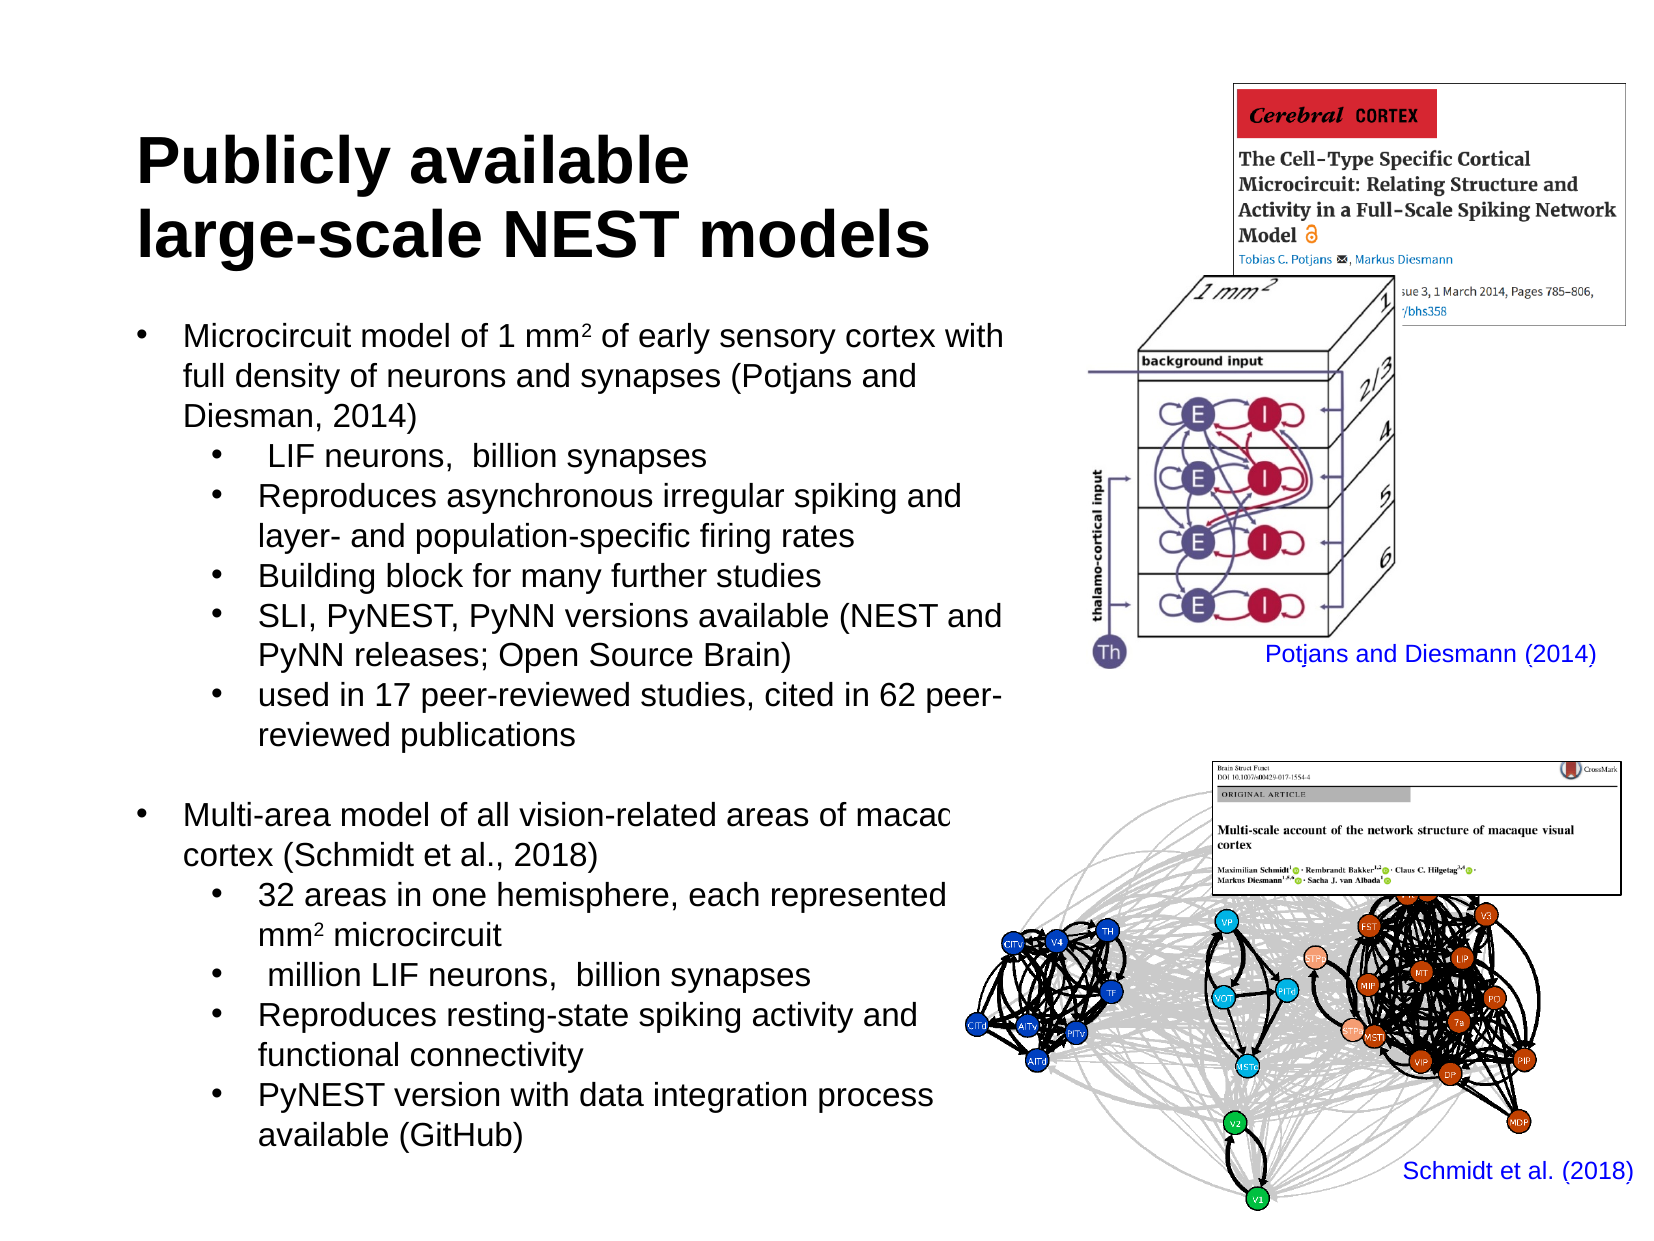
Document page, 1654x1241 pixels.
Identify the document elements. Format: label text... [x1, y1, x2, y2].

text_box Potjans and Diesmann (2014) [1407, 629, 1602, 670]
text_box Schmidt et al. (2018) [1554, 1146, 1640, 1186]
picture [949, 762, 1621, 1226]
picture [1085, 83, 1627, 669]
